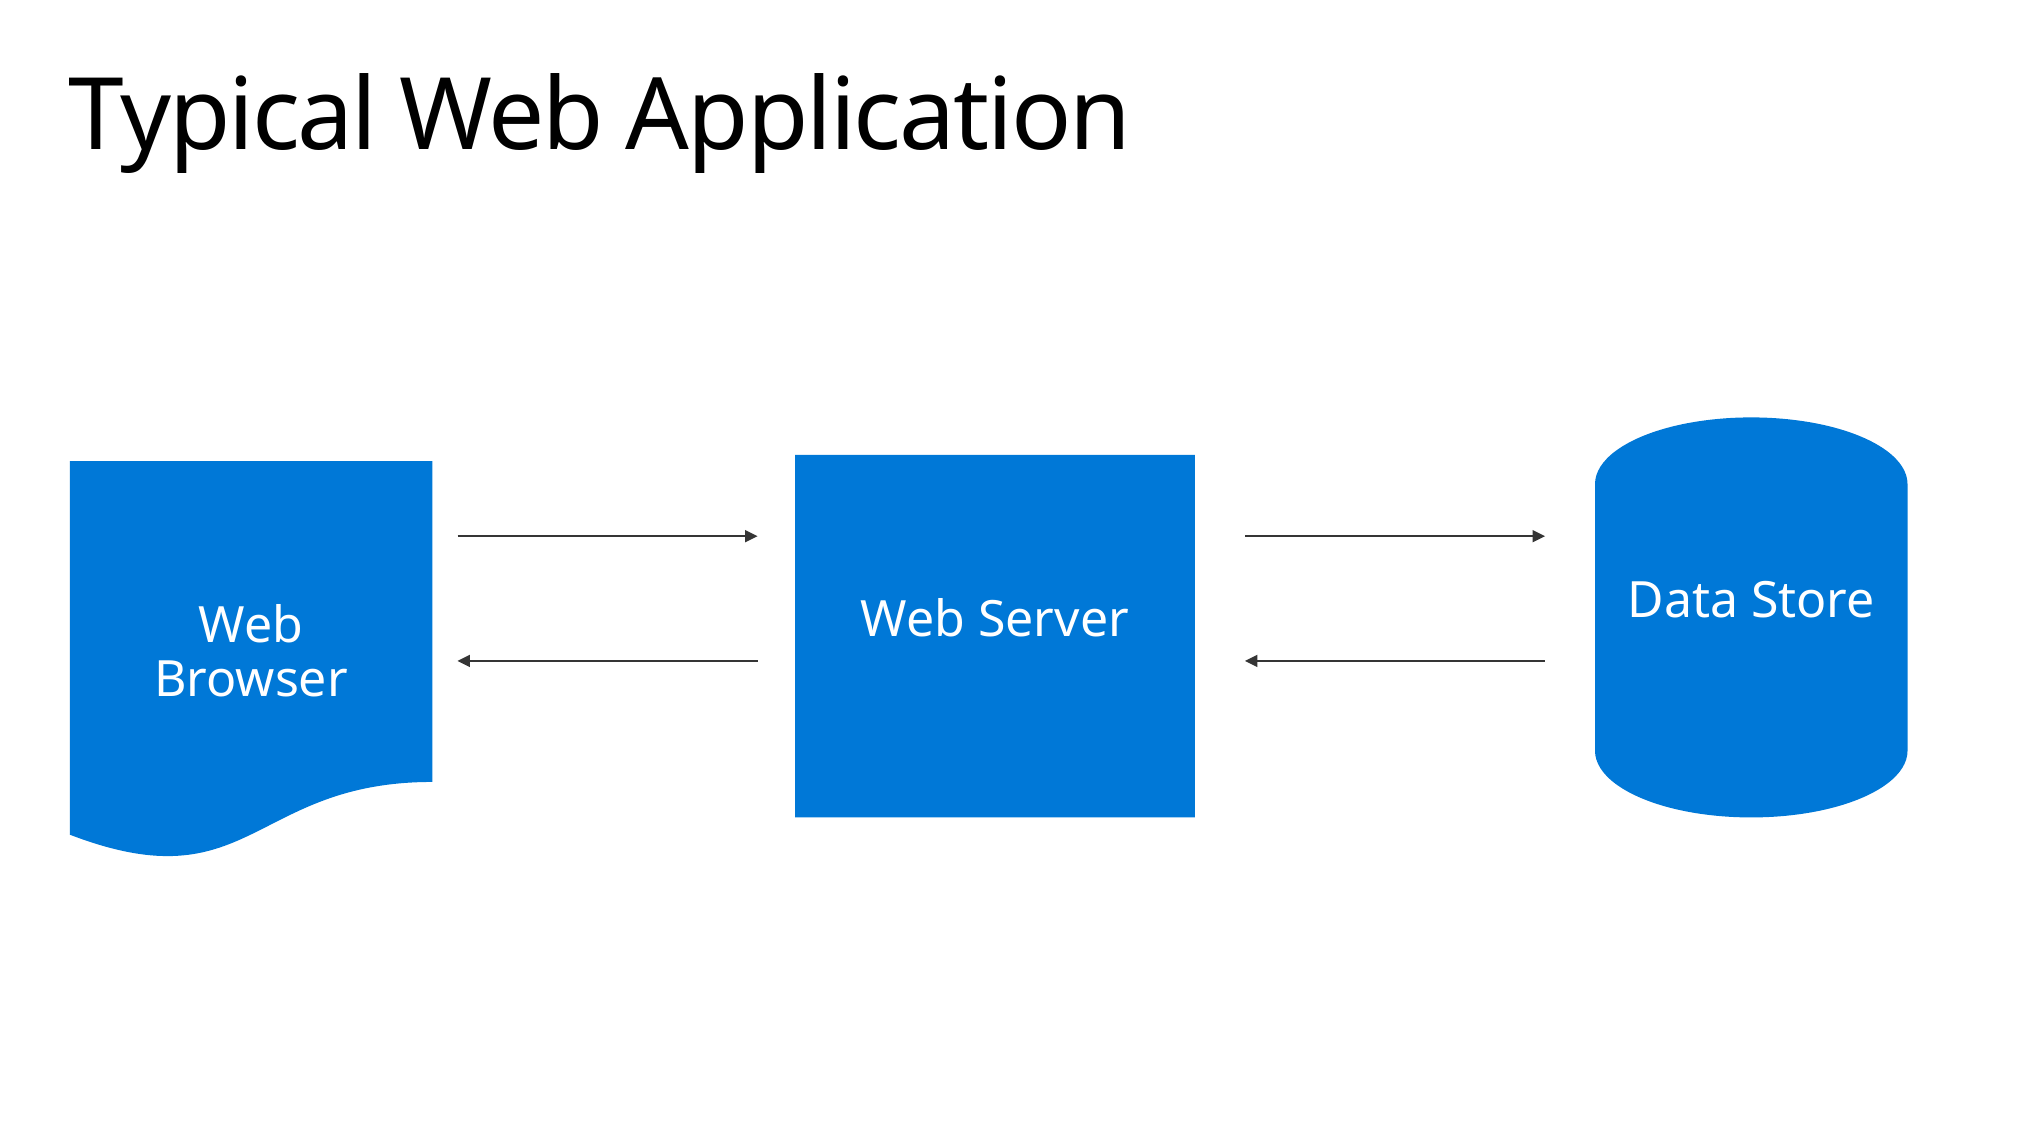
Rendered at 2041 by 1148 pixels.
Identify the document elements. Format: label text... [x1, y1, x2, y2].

text_box Web Browser [69, 460, 434, 857]
title Typical Web Application [45, 48, 1996, 199]
text_box Web Server [794, 454, 1196, 818]
text_box Data Store [1594, 416, 1909, 819]
